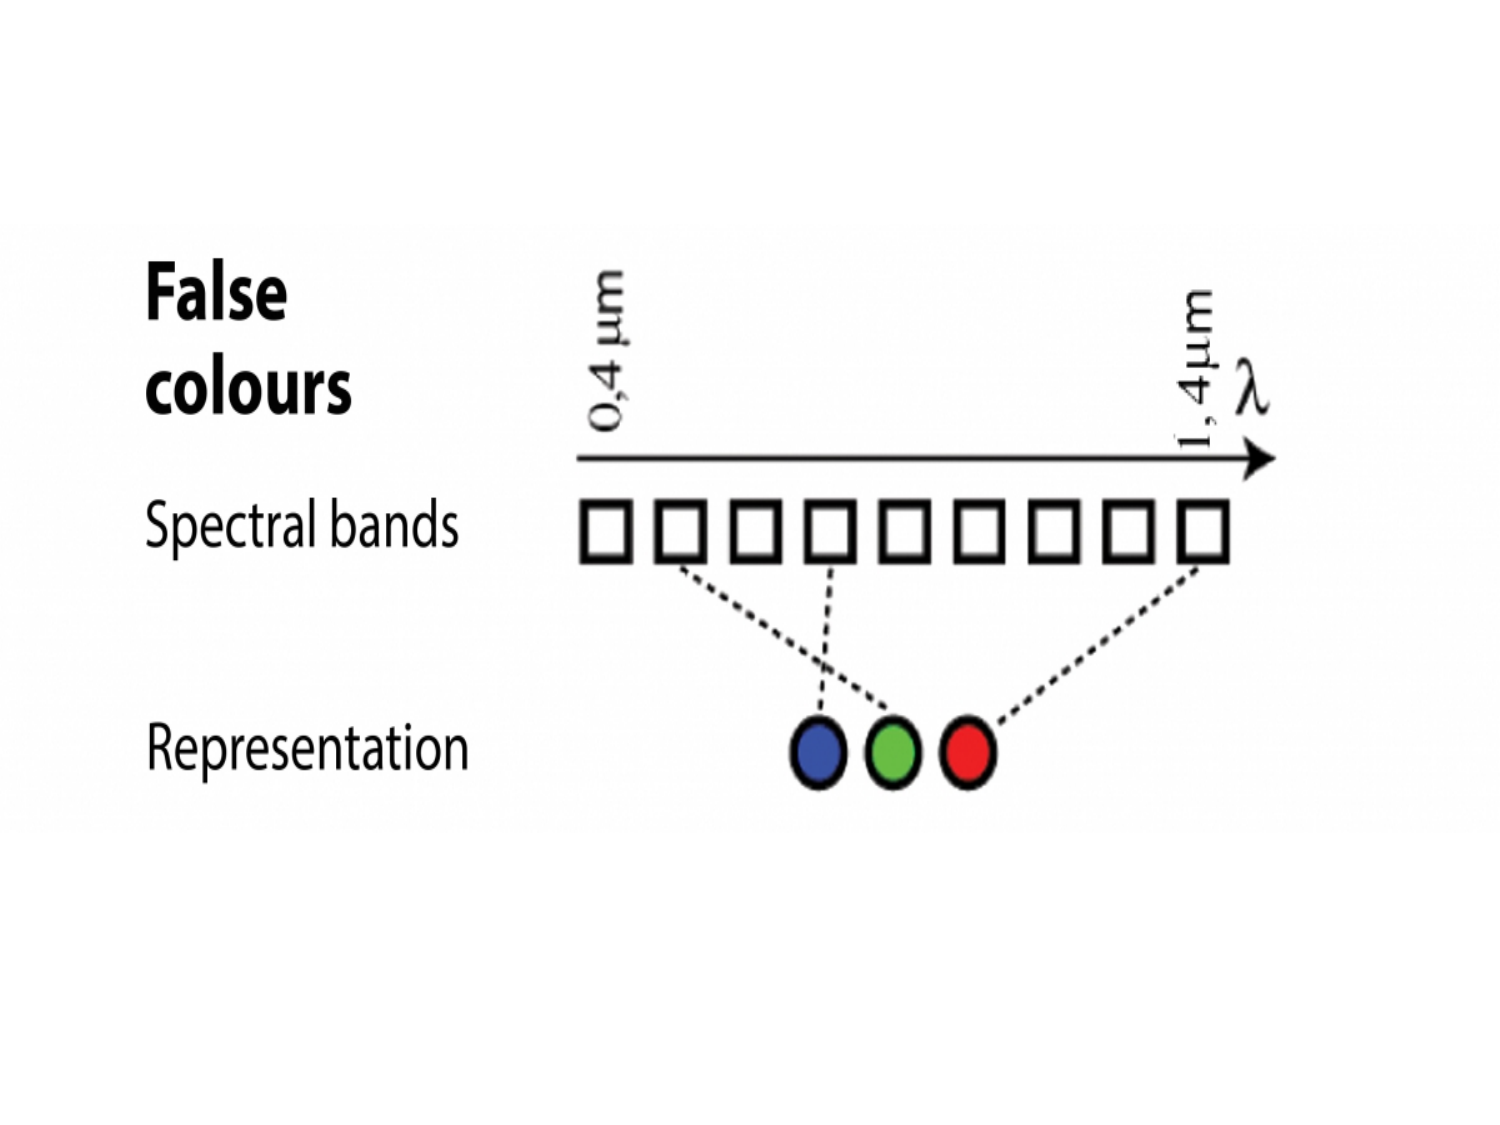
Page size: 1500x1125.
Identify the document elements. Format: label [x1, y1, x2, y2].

picture [0, 224, 1500, 833]
